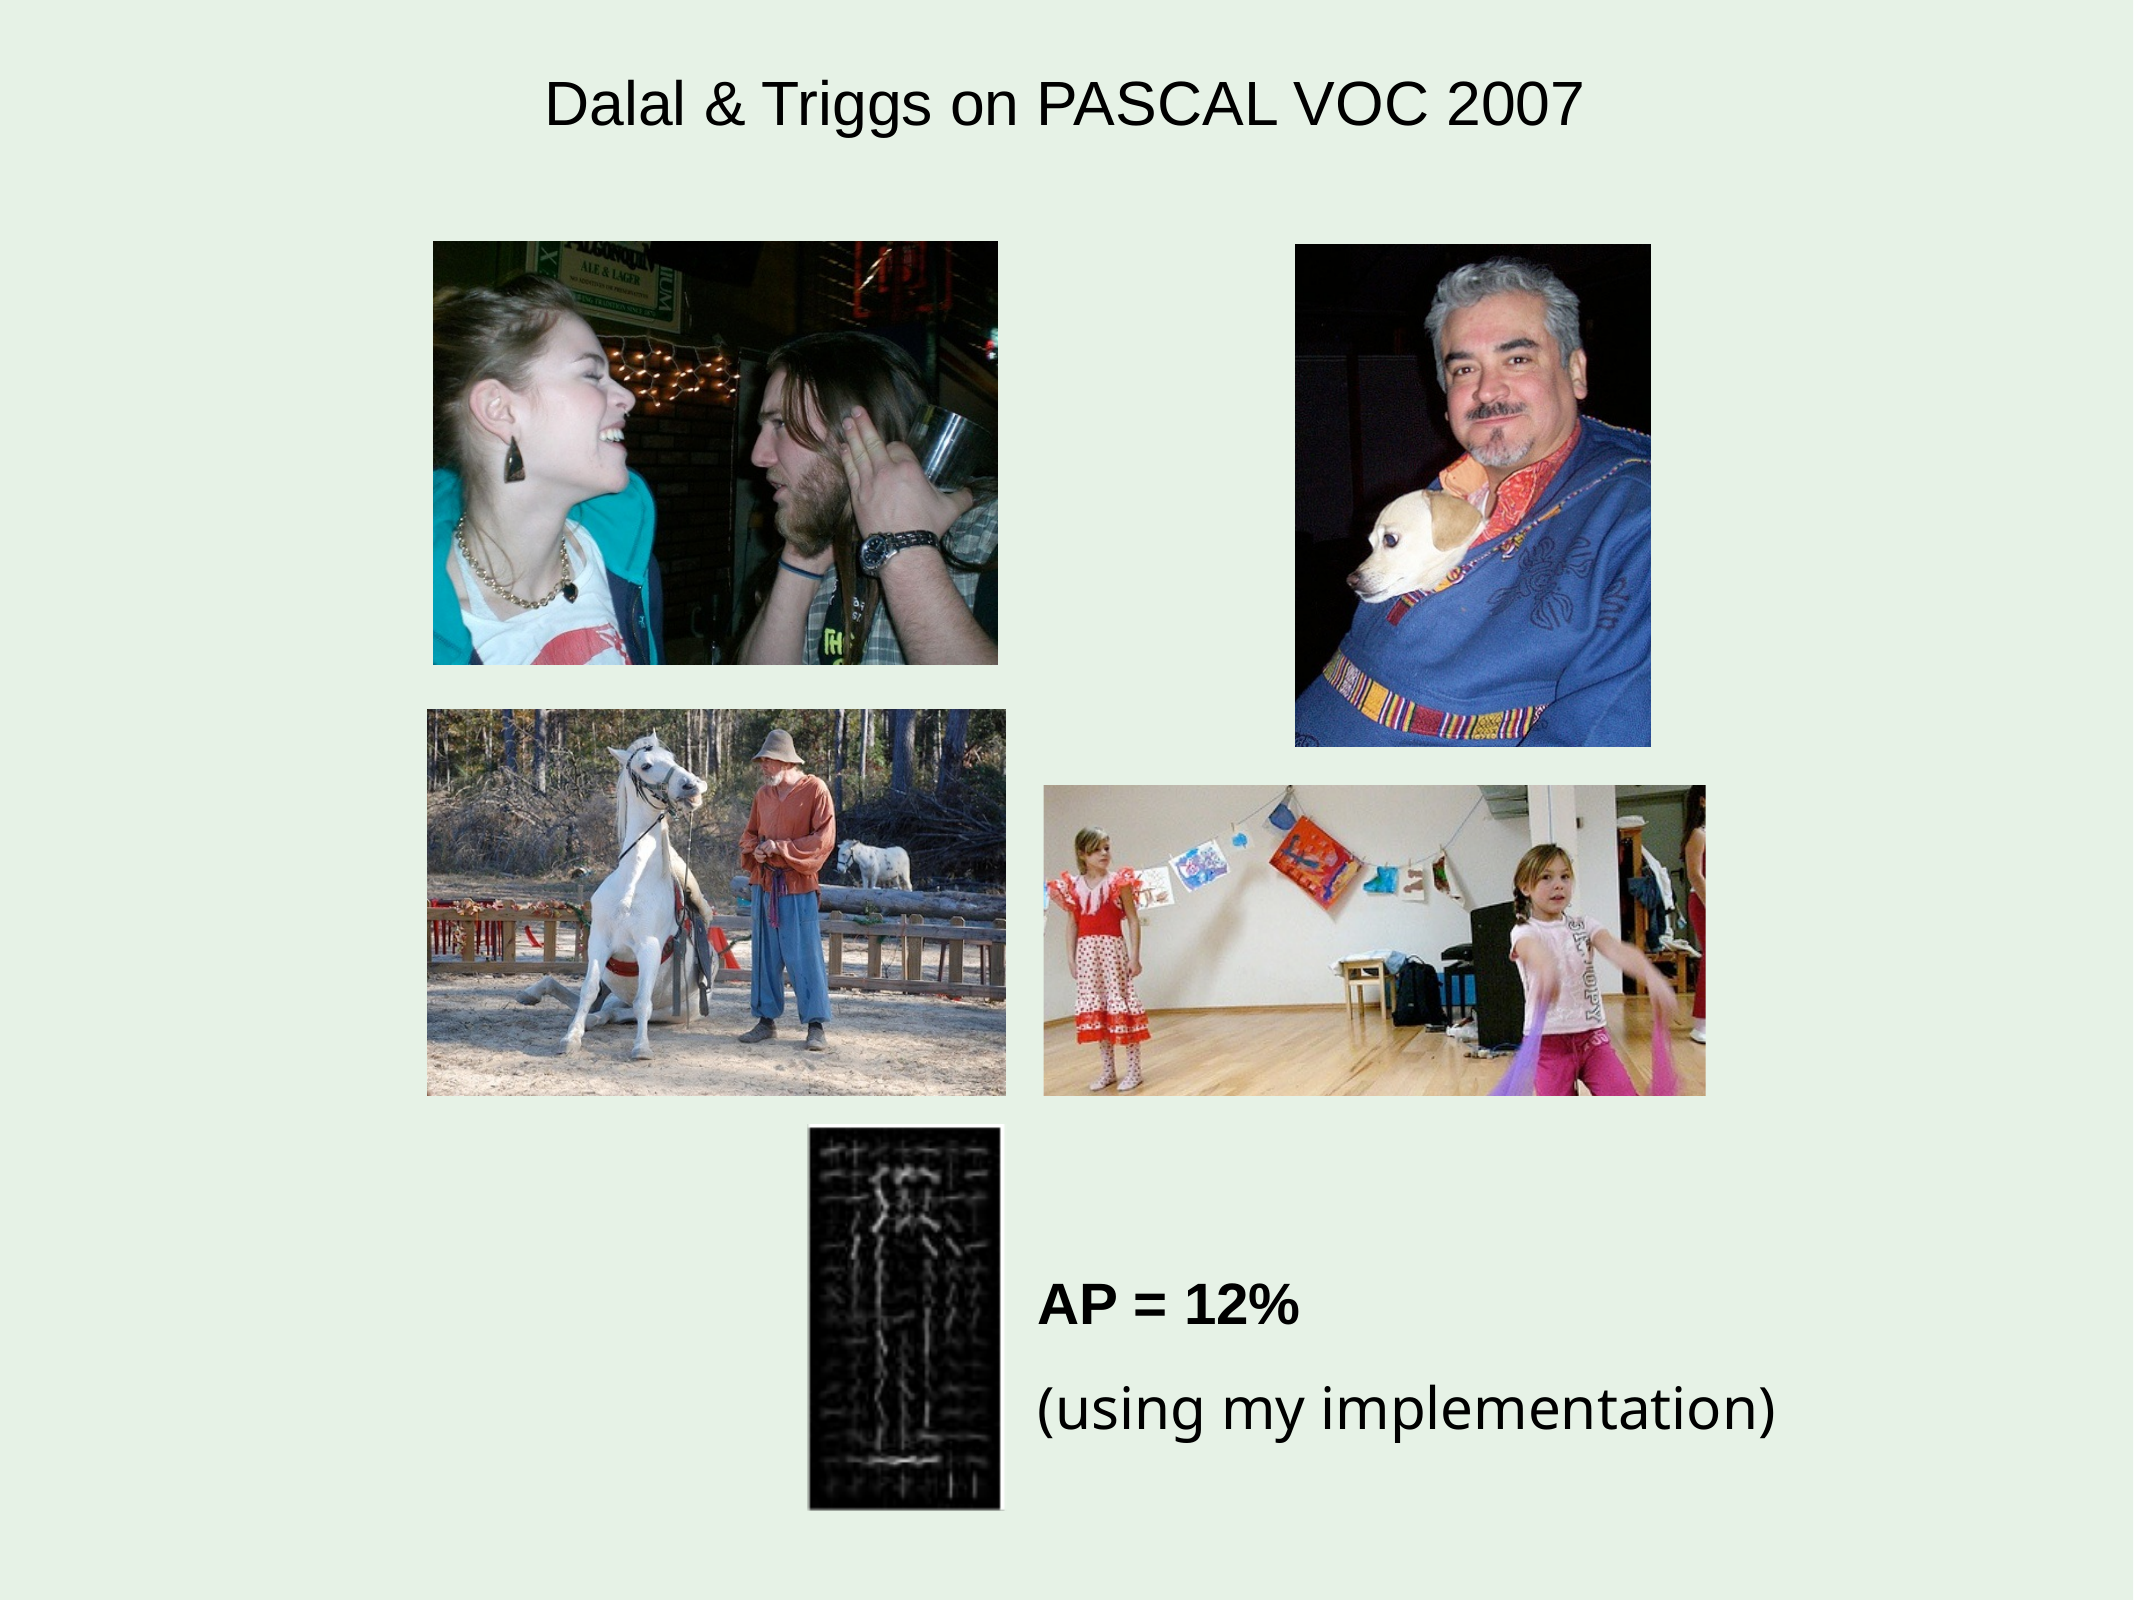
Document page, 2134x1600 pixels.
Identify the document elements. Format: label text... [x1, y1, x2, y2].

picture [801, 1124, 1007, 1515]
text_box Dalal & Triggs on PASCAL VOC 2007 [537, 56, 1593, 144]
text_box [426, 240, 1706, 1096]
